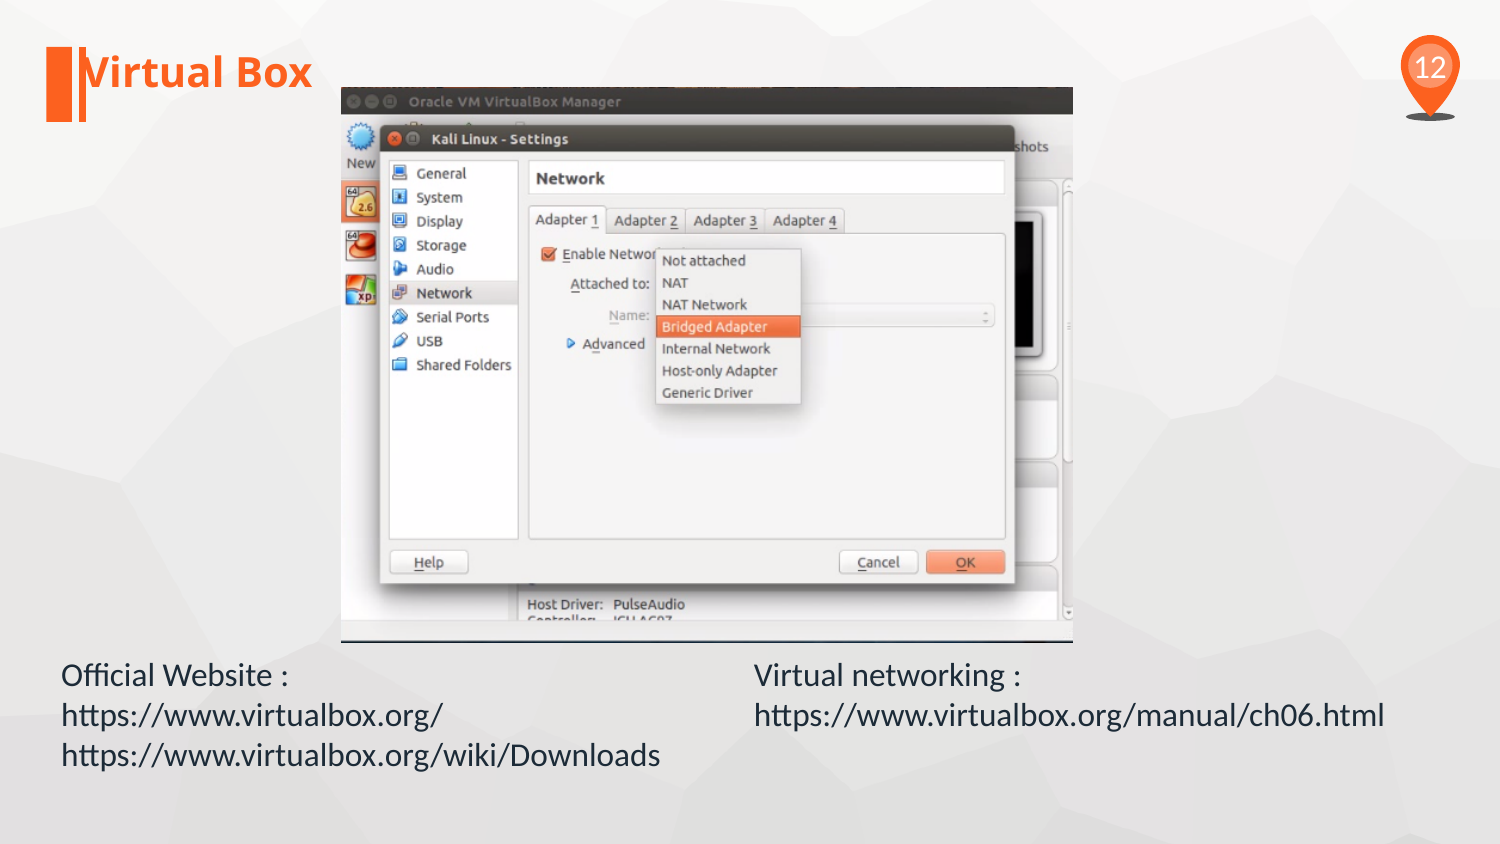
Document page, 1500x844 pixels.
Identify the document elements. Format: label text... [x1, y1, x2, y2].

text_box [44, 45, 74, 124]
picture [0, 0, 1500, 844]
text_box Virtual Box [67, 38, 328, 104]
text_box Virtual networking : https://www.virtualbox.org/manual/ch06.html [739, 646, 1441, 741]
slide_number 12 [1254, 42, 1500, 88]
text_box Official Website : https://www.virtualbox.org/ https://www.virtualbox.org/wiki/Downloads [46, 646, 699, 821]
